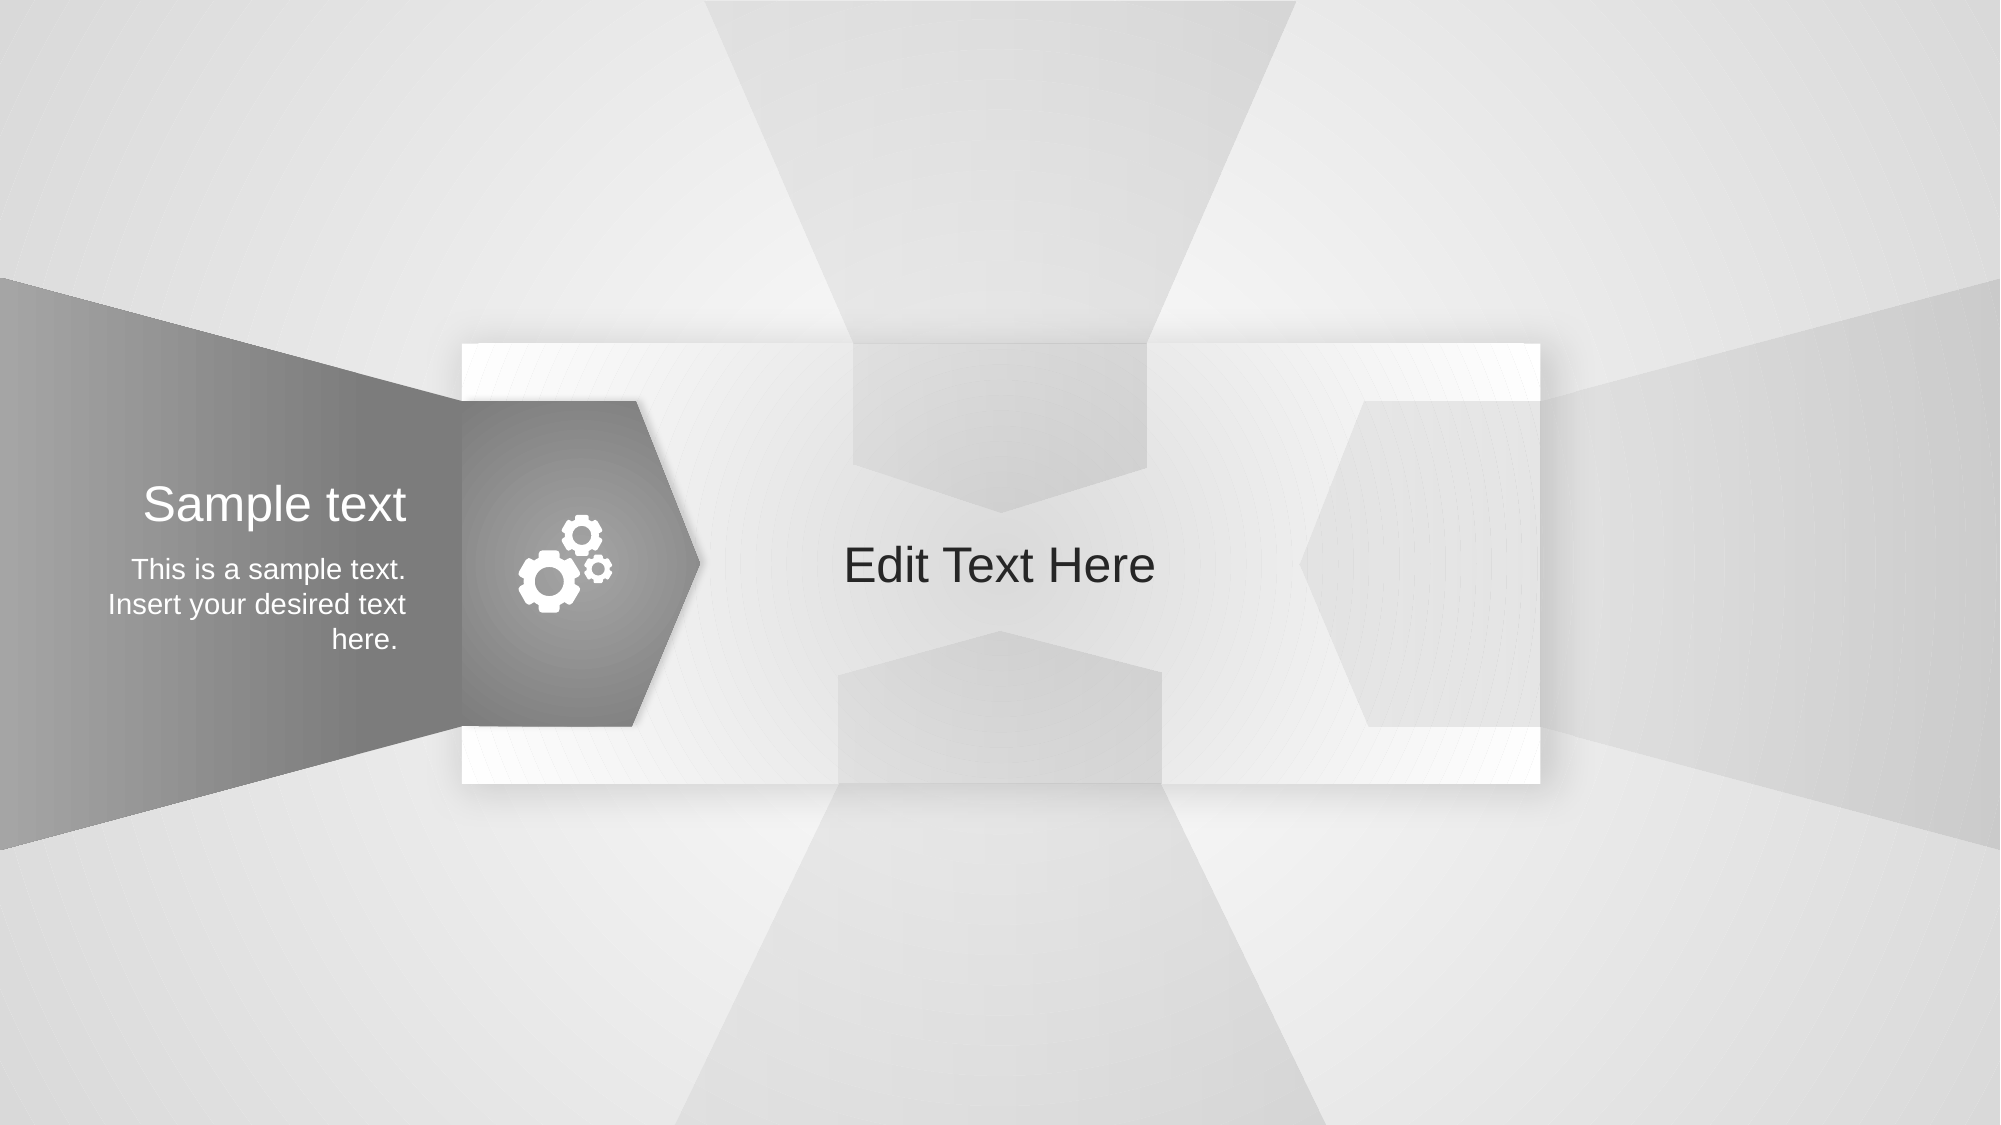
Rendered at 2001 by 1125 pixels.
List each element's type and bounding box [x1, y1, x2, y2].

text_box [0, 1, 2000, 1125]
